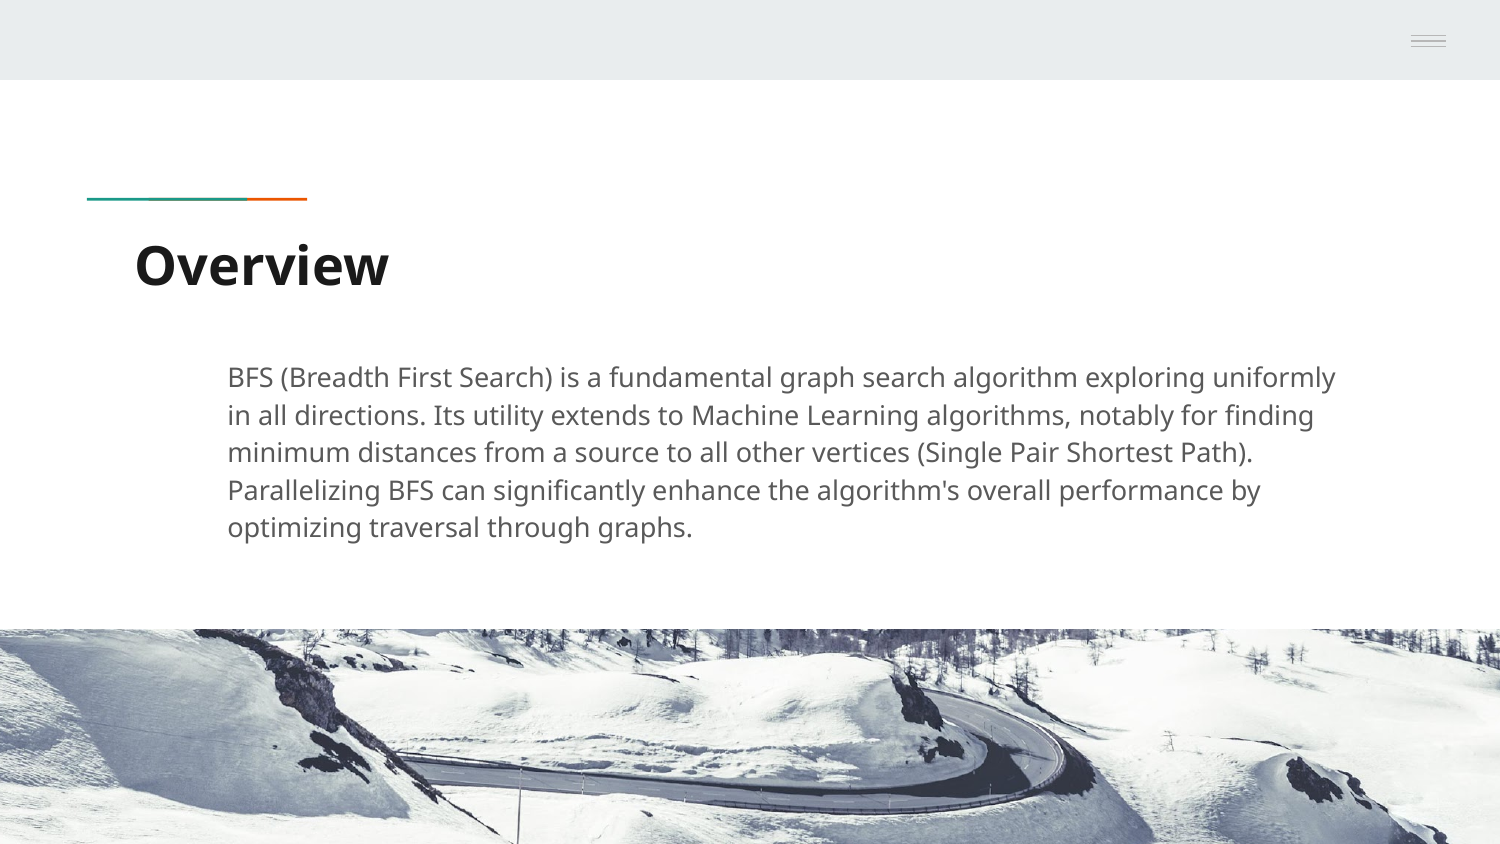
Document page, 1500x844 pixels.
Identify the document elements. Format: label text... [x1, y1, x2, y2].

picture [0, 628, 1500, 844]
title Overview [119, 216, 1381, 305]
list BFS (Breadth First Search) is a fundamental graph search algorithm exploring uniformly in all directions. Its utility extends to Machine Learning algorithms, notably for finding minimum distances from a source to all other vertices (Single Pair Shortest Path). Parallelizing BFS can significantly enhance the algorithm's overall performance by optimizing traversal through graphs. [212, 341, 1381, 559]
